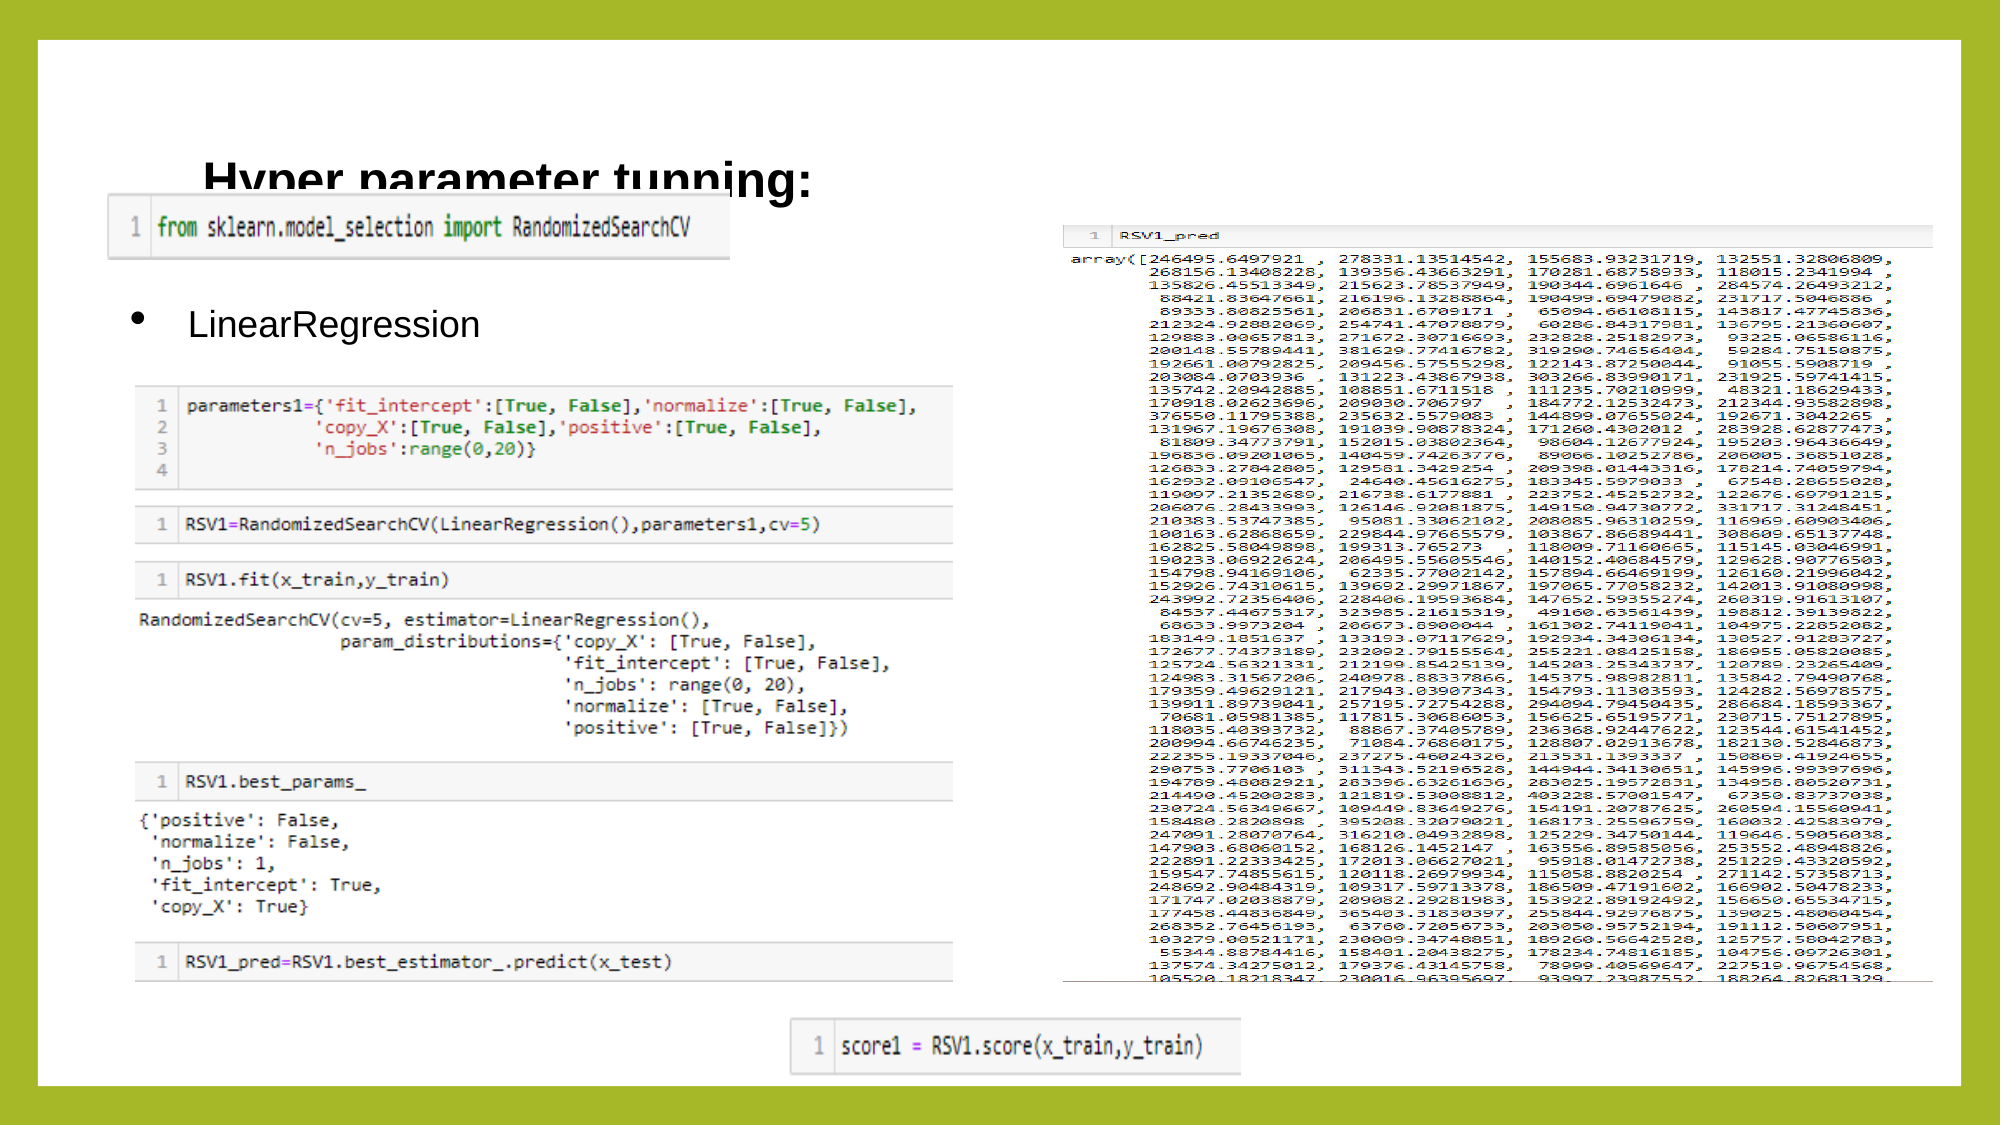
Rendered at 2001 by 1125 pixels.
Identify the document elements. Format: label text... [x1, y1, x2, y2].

picture [105, 188, 730, 260]
picture [787, 1016, 1241, 1079]
text_box LinearRegression [116, 289, 1057, 353]
title Hyper parameter tunning: [187, 99, 1808, 289]
picture [1063, 223, 1933, 982]
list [135, 381, 953, 982]
